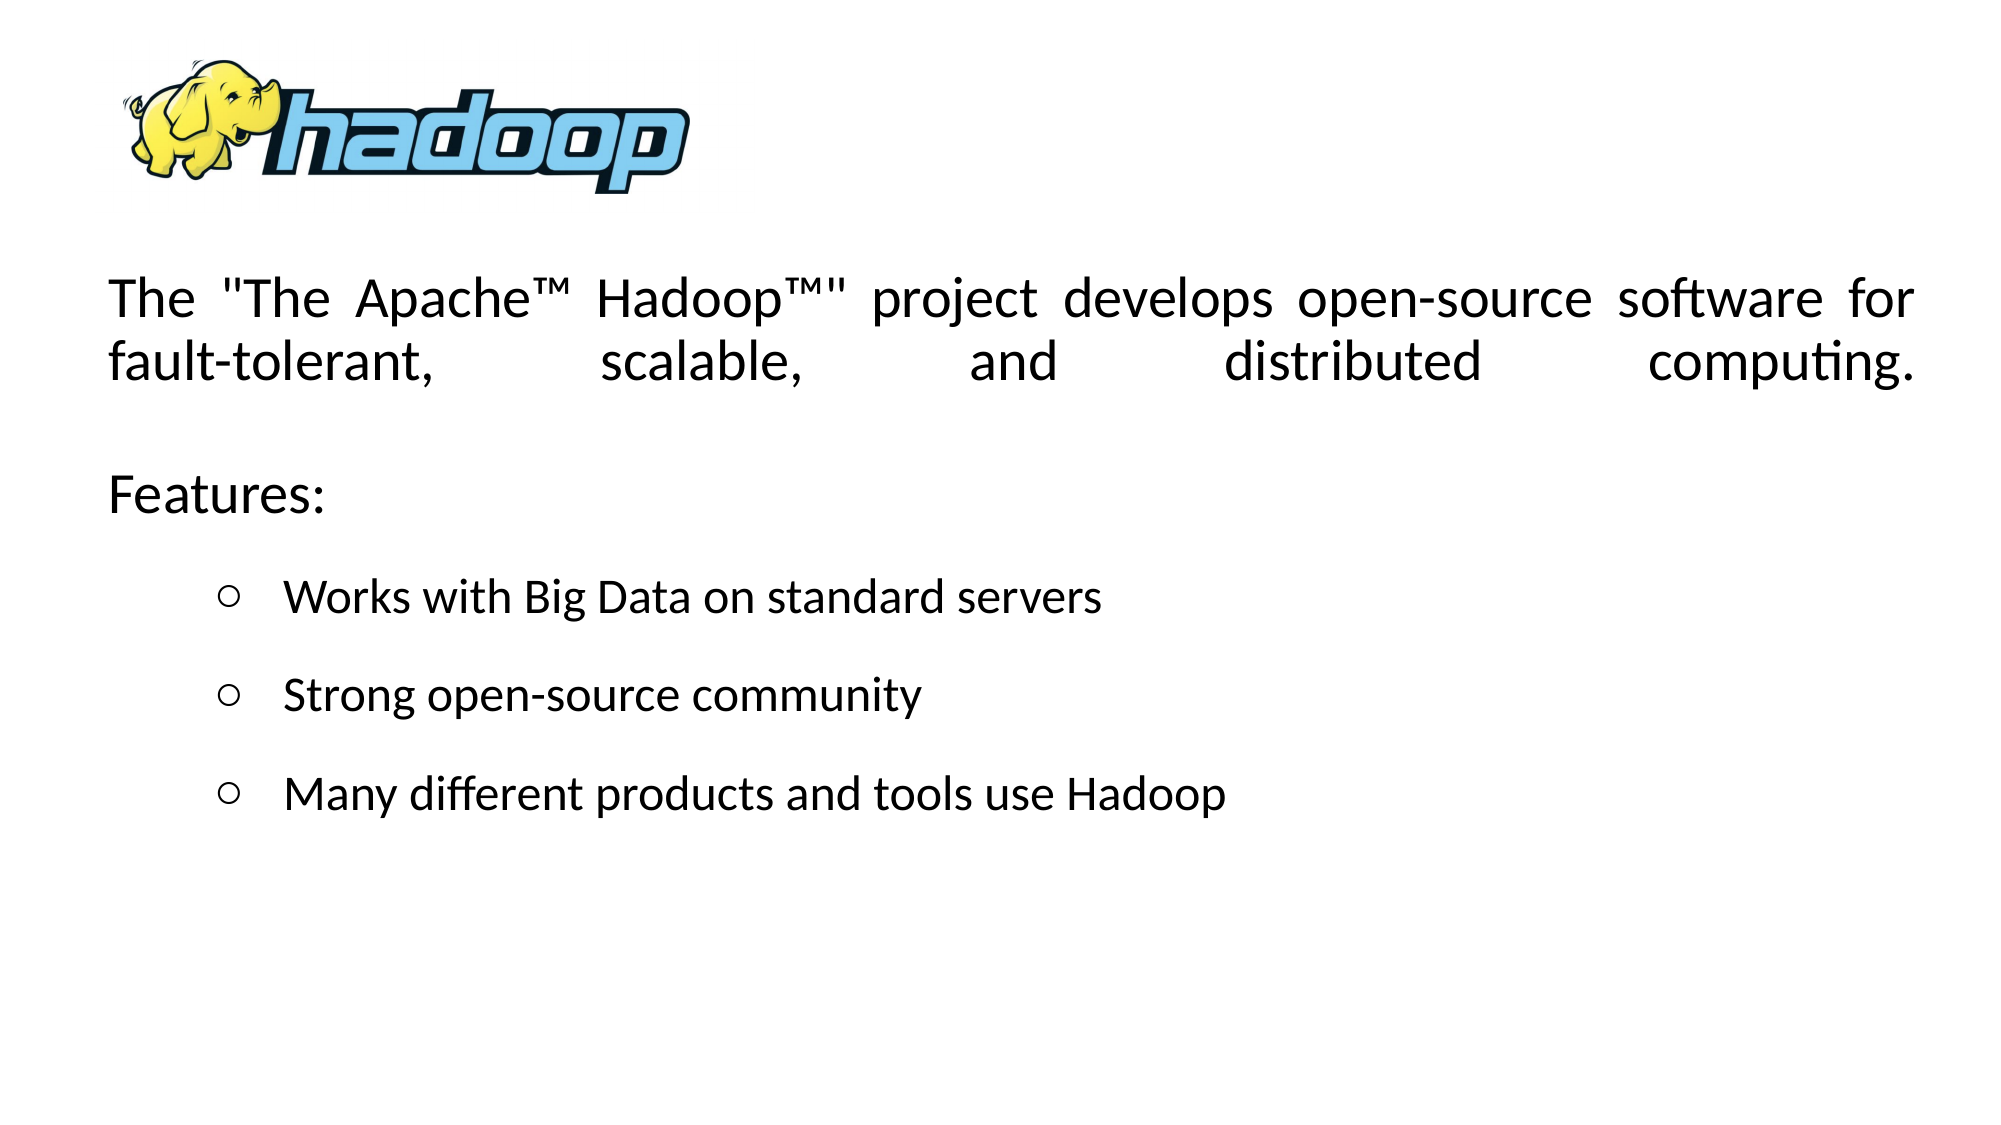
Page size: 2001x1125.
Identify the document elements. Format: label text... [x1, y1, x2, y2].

picture [95, 39, 755, 213]
list The "The Apache™ Hadoop™" project develops open-source software for fault-tolerant, scalable, and distributed computing. Features: Works with Big Data on standard servers Strong open-source community Many different products and tools use Hadoop [68, 252, 1932, 1000]
